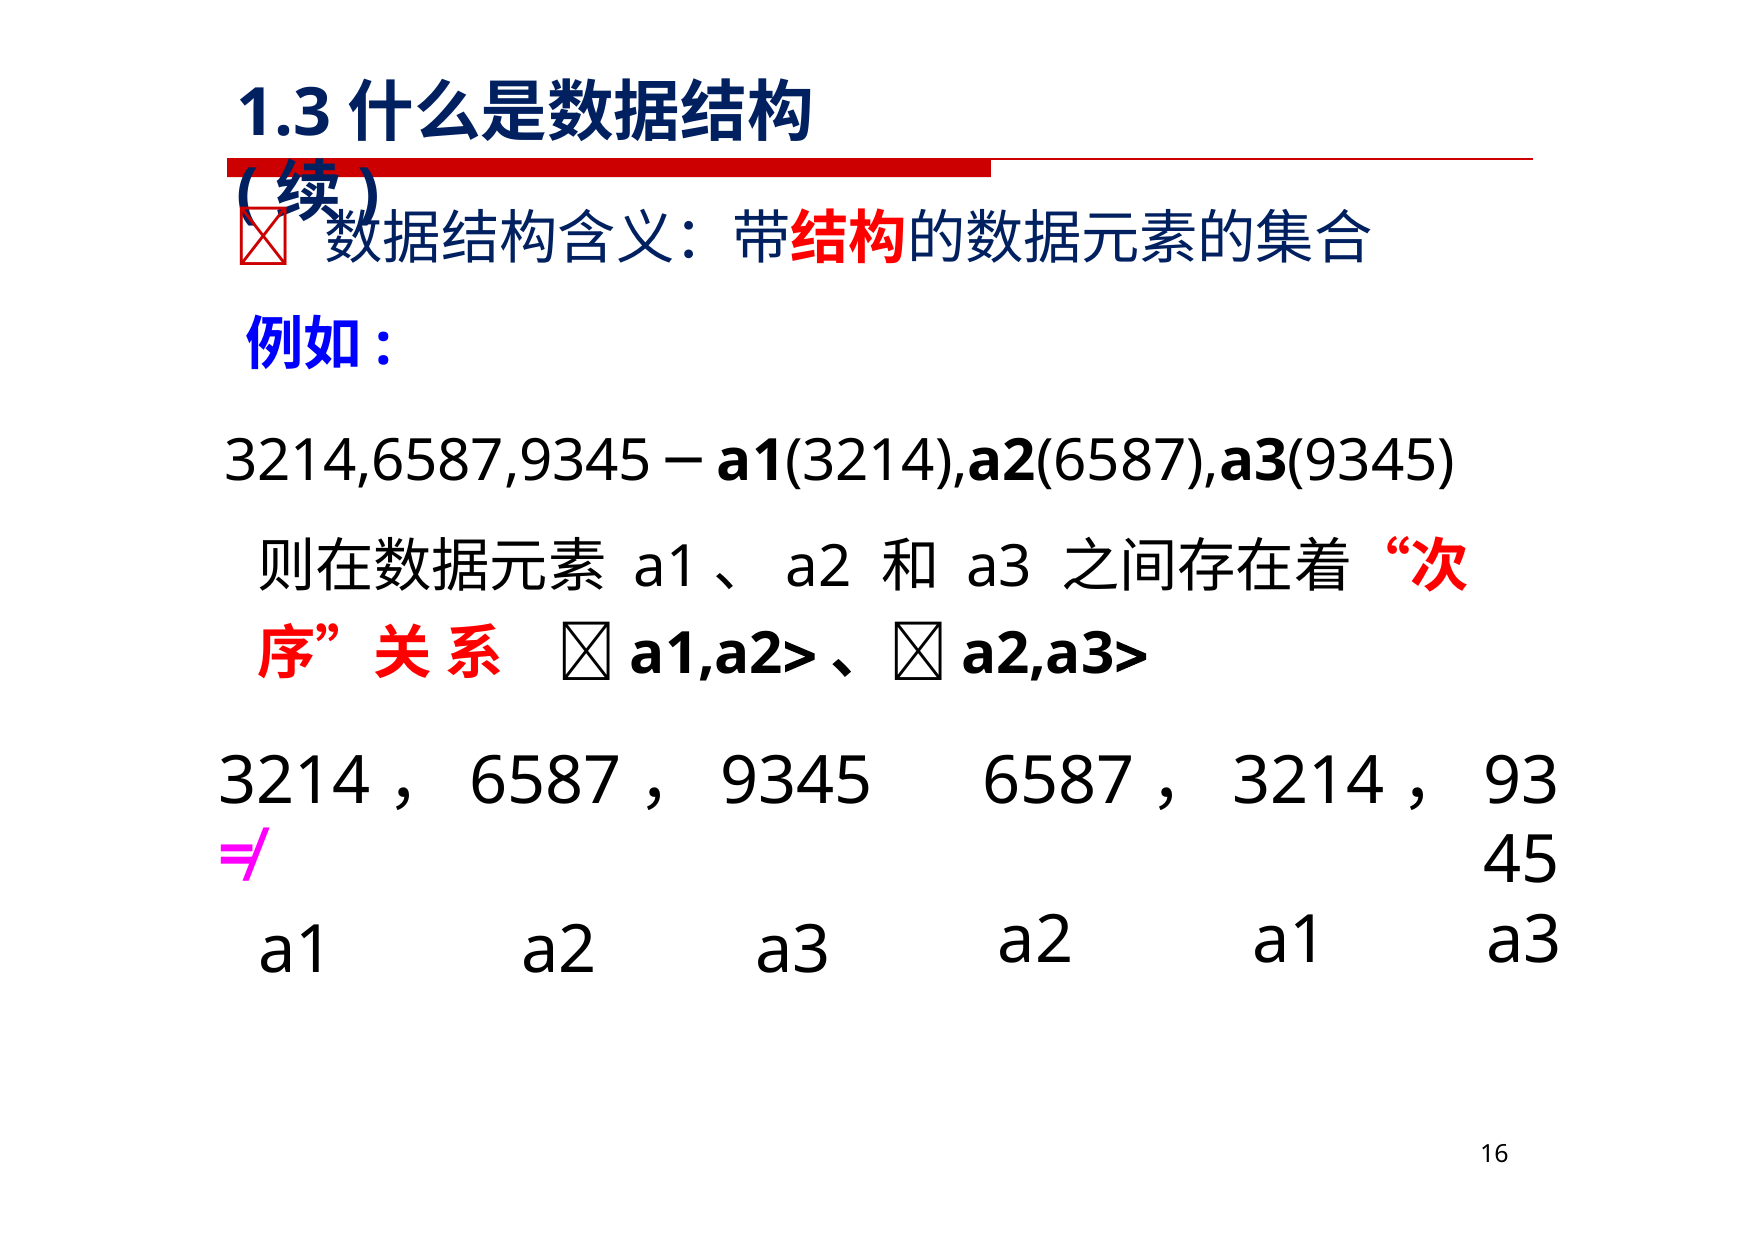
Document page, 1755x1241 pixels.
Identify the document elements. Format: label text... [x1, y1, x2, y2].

title 1.3什么是数据结构(续) [234, 67, 925, 161]
text_box  数据结构含义：带结构的数据元素的集合 例如: 3214,6587,9345 ─ a1(3214),a2(6587),a3(9345) 则在数据元素 a1、a2 和 a3 之间存在着“次序”关 系 a1,a2、a2,a3 [222, 161, 1579, 686]
text_box 6587，3214，9345 a2 a1 a3 [954, 734, 1563, 977]
text_box 3214，6587，9345 ≠ a1 a2 a3 [210, 725, 910, 986]
slide_number 14 [1475, 1135, 1517, 1241]
